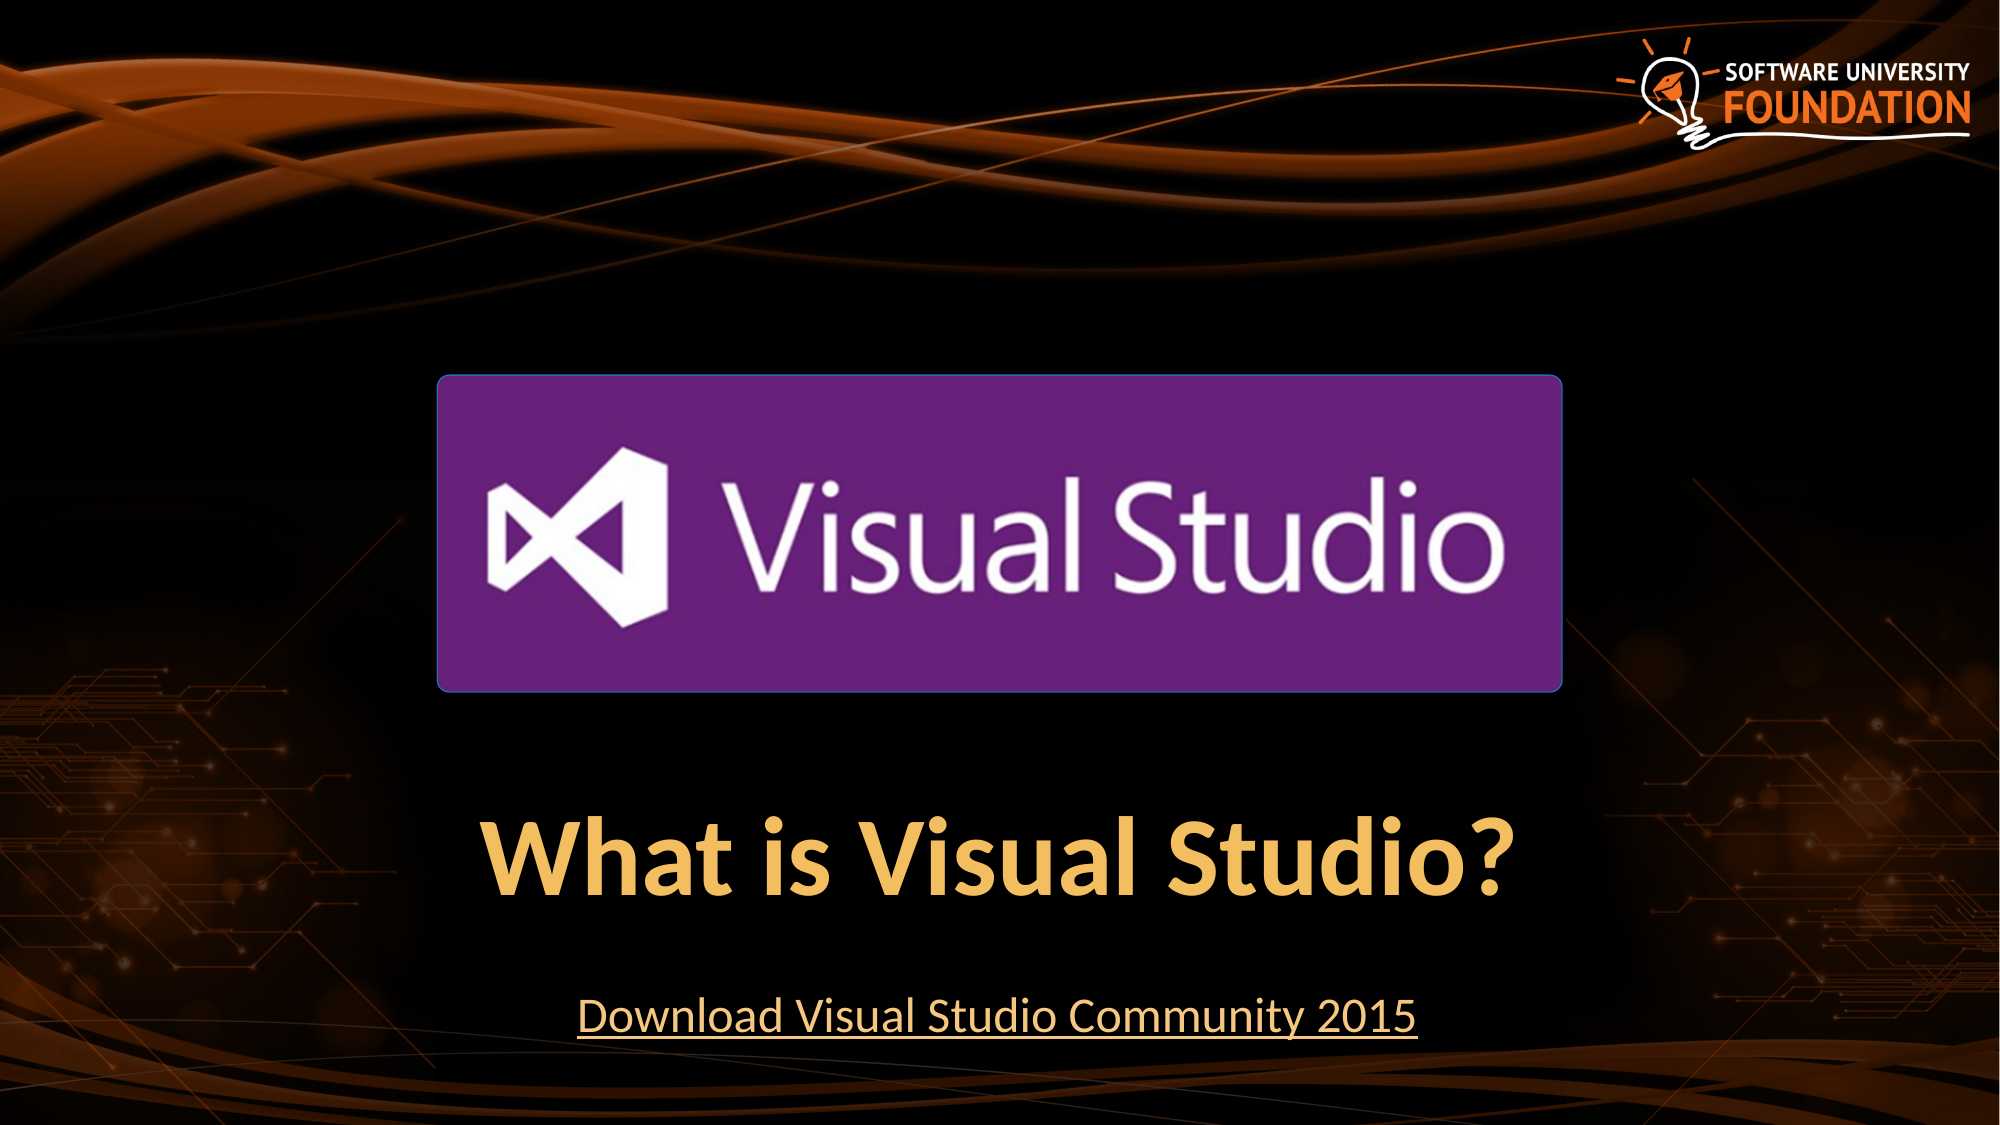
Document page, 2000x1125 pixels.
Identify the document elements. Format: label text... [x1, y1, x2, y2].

picture [0, 0, 2000, 1125]
title What is Visual Studio? [324, 791, 1675, 926]
text_box Download Visual Studio Community 2015 [562, 974, 1438, 1050]
